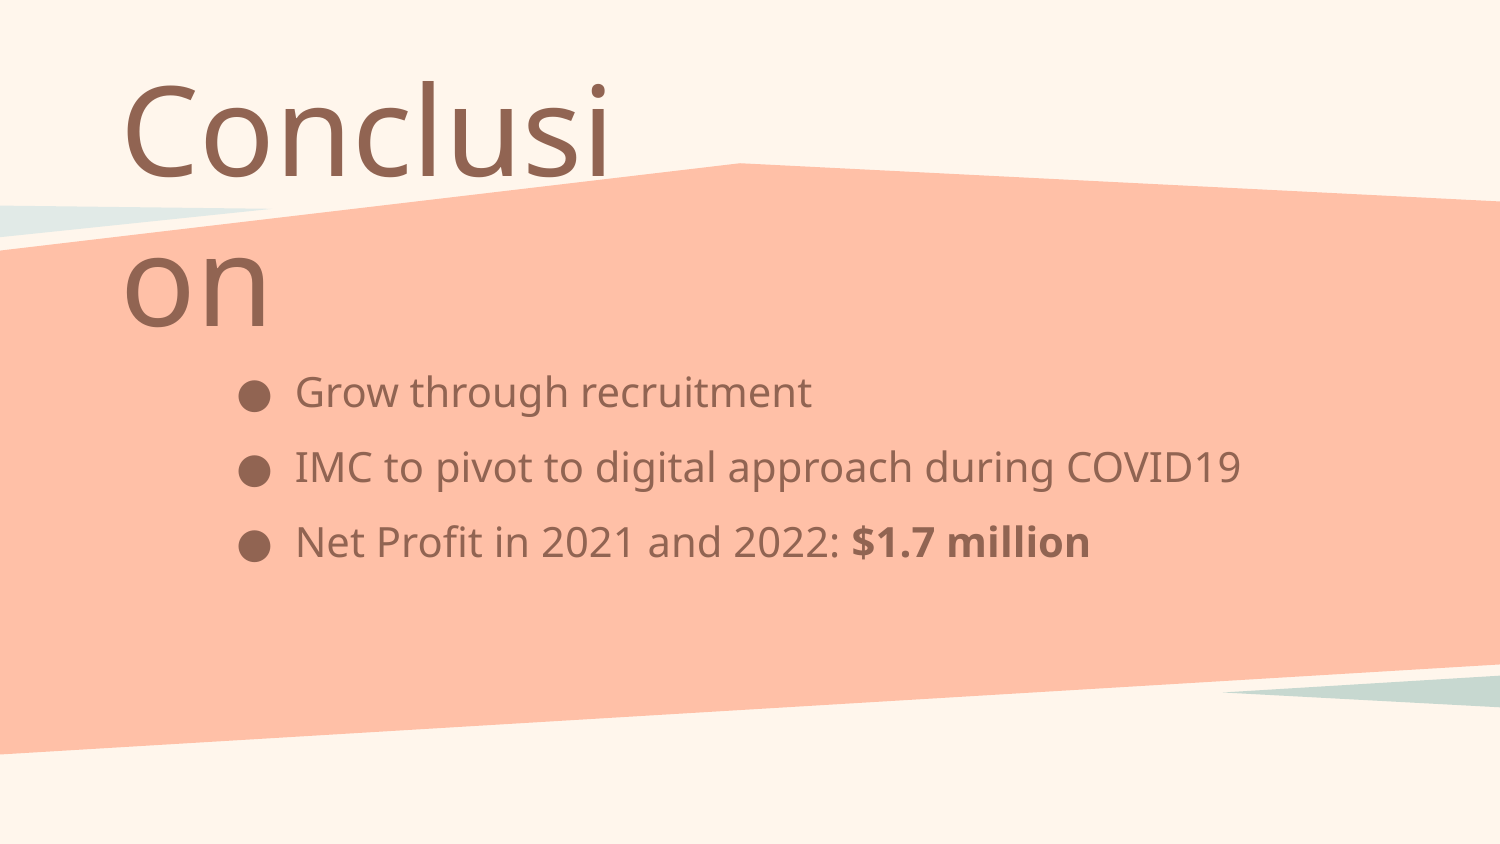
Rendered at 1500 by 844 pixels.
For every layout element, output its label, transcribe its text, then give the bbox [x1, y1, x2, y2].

subtitle Grow through recruitment IMC to pivot to digital approach during COVID19 Net Profit in 2021 and 2022: $1.7 million [204, 326, 1377, 447]
title Conclusion [105, 35, 634, 226]
